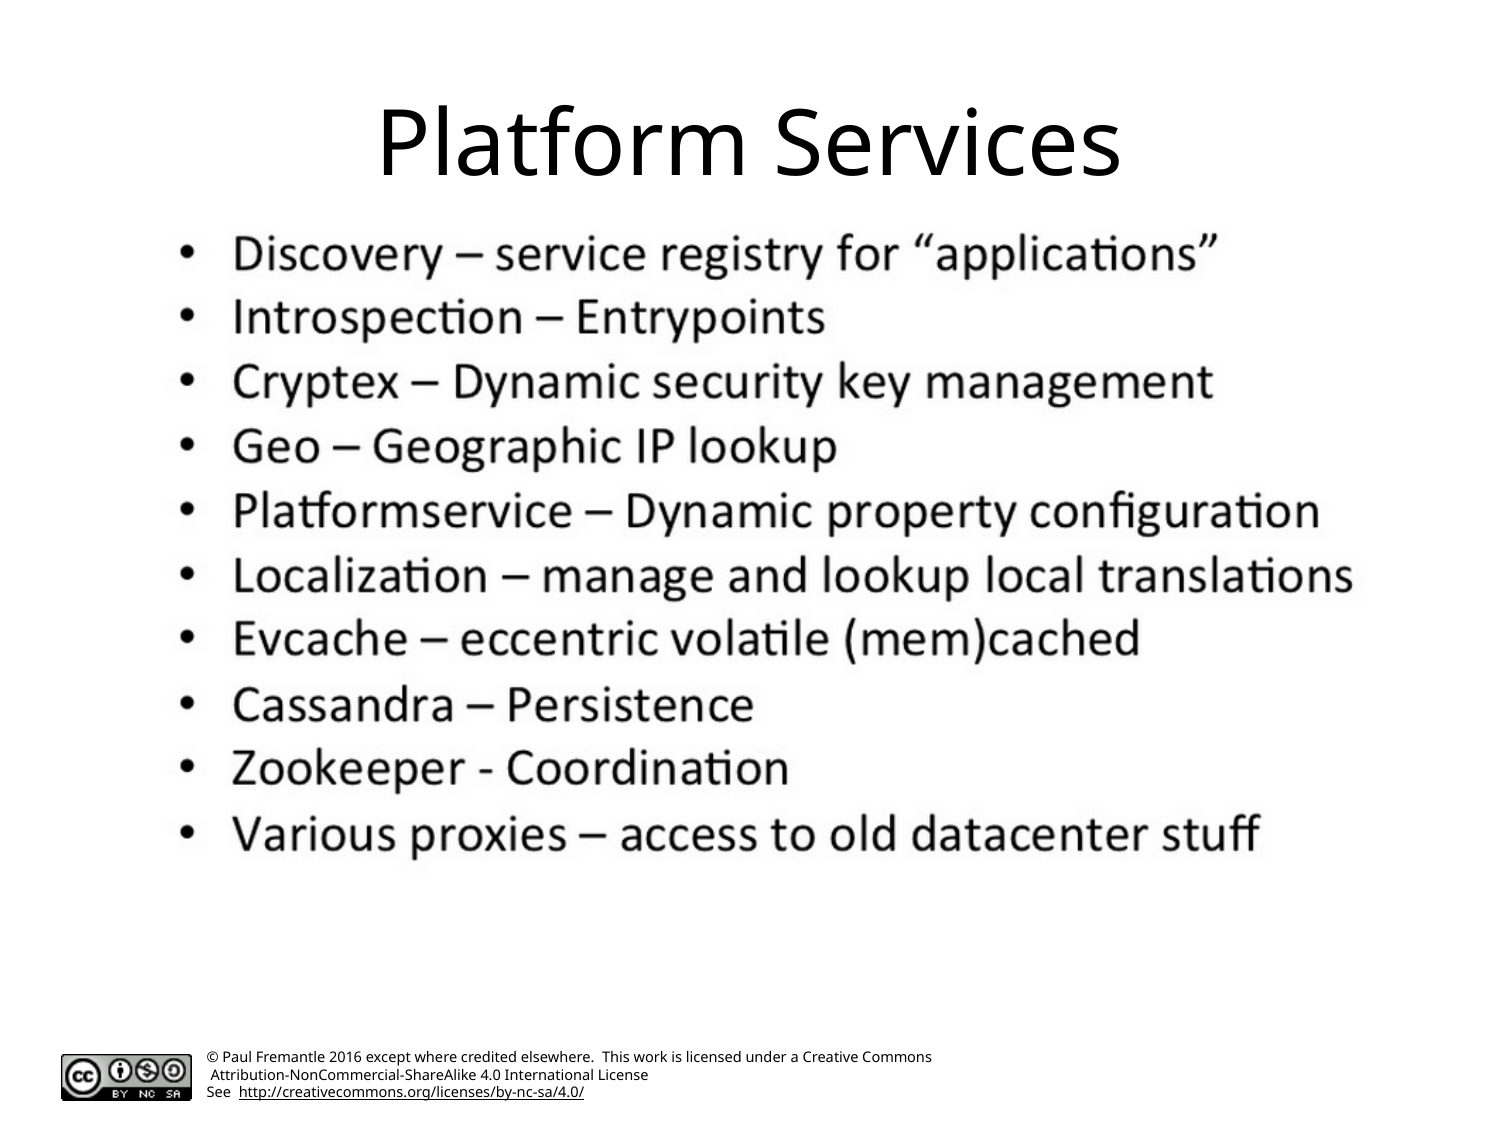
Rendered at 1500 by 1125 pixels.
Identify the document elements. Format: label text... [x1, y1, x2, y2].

picture [74, 213, 1460, 895]
picture [61, 1054, 192, 1101]
title Platform Services [75, 45, 1425, 212]
